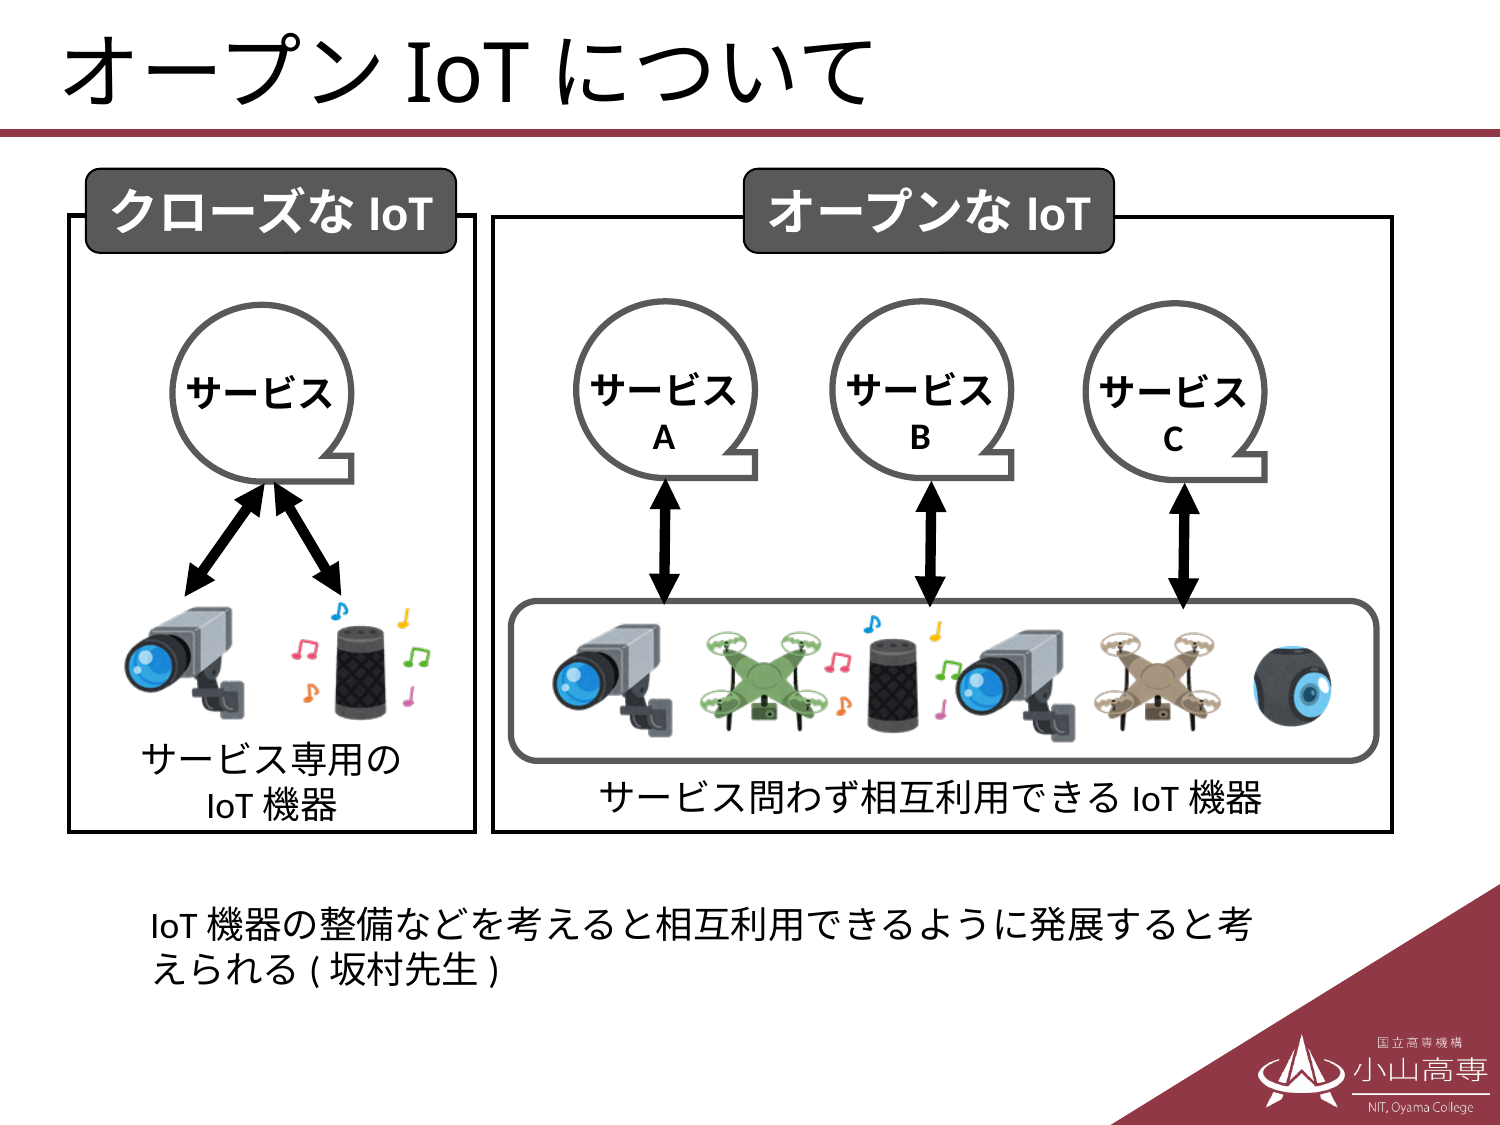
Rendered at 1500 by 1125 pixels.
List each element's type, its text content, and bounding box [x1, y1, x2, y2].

picture [698, 608, 1079, 746]
text_box オープンなIoT [742, 167, 1116, 254]
text_box [1090, 302, 1260, 361]
picture [1112, 885, 1500, 1125]
text_box サービス C [1083, 361, 1264, 467]
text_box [273, 481, 342, 596]
picture [549, 613, 676, 741]
picture [0, 129, 1500, 137]
title オープンIoTについて [42, 20, 1294, 130]
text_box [184, 483, 265, 597]
picture [1092, 624, 1223, 738]
text_box サービス専用の IoT機器 [125, 728, 418, 834]
text_box IoT機器の整備などを考えると相互利用できるように発展すると考えられる(坂村先生) [135, 893, 1273, 998]
picture [1247, 640, 1335, 733]
text_box [1126, 453, 1266, 482]
text_box [68, 215, 476, 833]
text_box クローズなIoT [84, 167, 458, 254]
text_box サービス問わず相互利用できるIoT機器 [583, 766, 1278, 827]
picture [121, 596, 248, 723]
text_box [492, 216, 1393, 833]
picture [288, 595, 437, 733]
